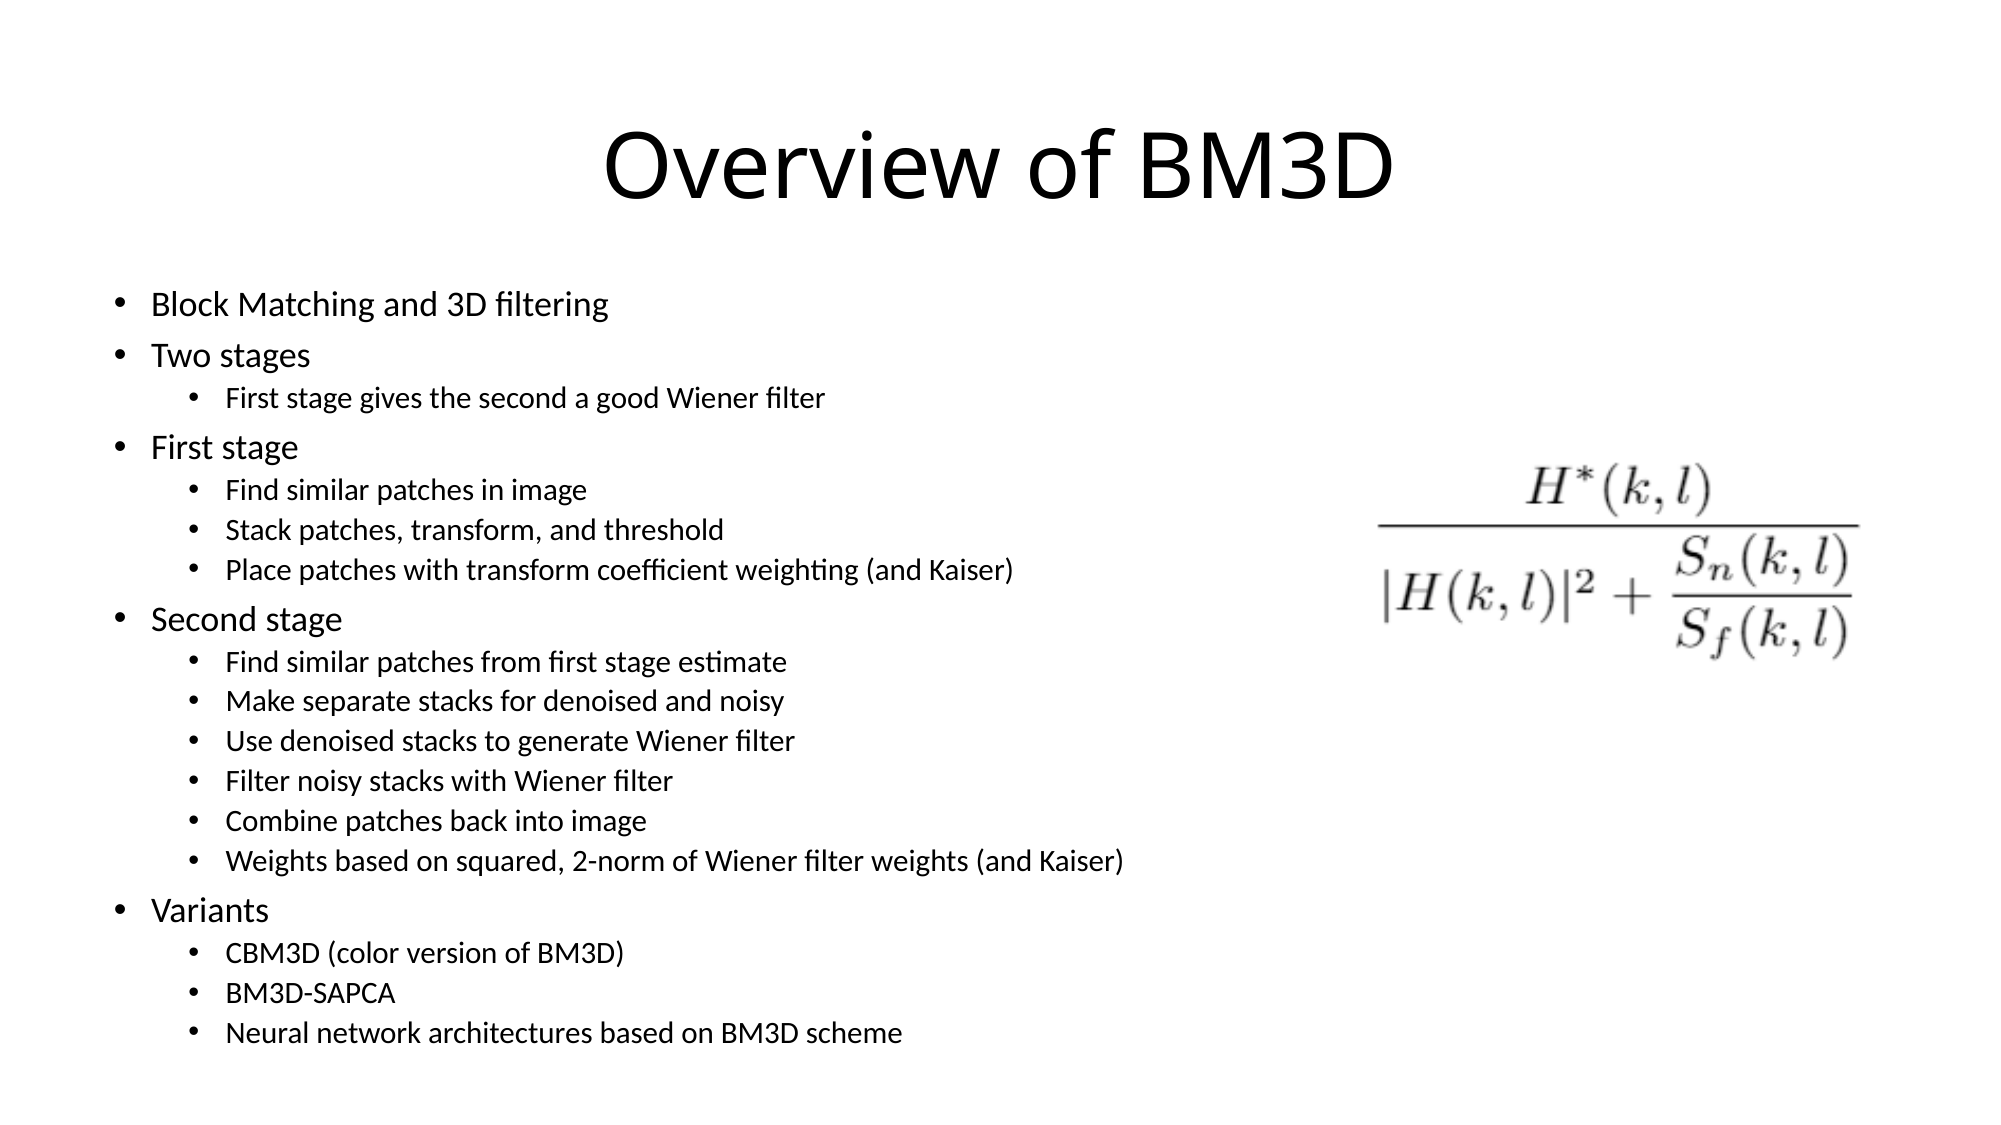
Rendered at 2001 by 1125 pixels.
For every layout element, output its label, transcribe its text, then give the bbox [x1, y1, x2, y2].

title Overview of BM3D [137, 59, 1863, 277]
list Block Matching and 3D filtering Two stages First stage gives the second a good Wiener filter First stage Find similar patches in image Stack patches, transform, and threshold Place patches with transform coefficient weighting (and Kaiser) Second stage Find similar patches from first stage estimate Make separate stacks for denoised and noisy Use denoised stacks to generate Wiener filter Filter noisy stacks with Wiener filter Combine patches back into image Weights based on squared, 2-norm of Wiener filter weights (and Kaiser) Variants CBM3D (color version of BM3D) BM3D-SAPCA Neural network architectures based on BM3D scheme [98, 277, 1901, 1066]
picture [1351, 419, 1901, 706]
